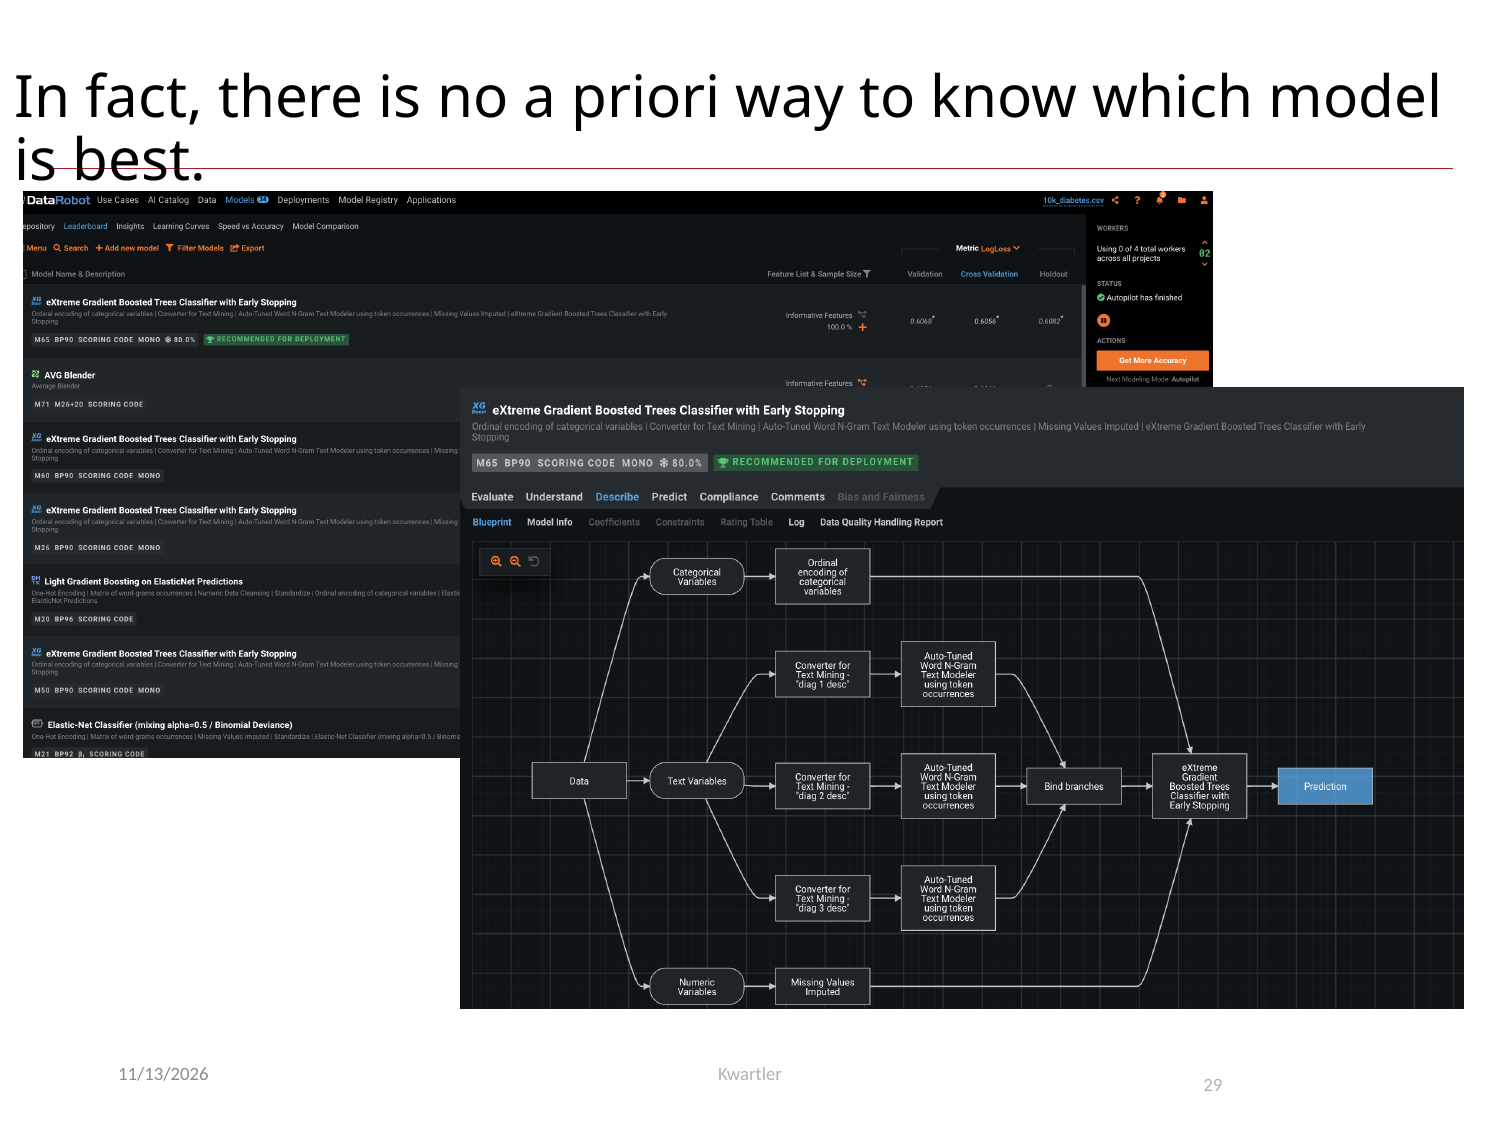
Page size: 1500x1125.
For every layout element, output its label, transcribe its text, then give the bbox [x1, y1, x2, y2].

footer Kwartler [496, 1042, 1004, 1103]
picture [23, 191, 1464, 1009]
title In fact, there is no a priori way to know which model is best. [0, 59, 1500, 157]
slide_number 29 [1188, 1042, 1330, 1103]
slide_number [103, 1042, 441, 1103]
